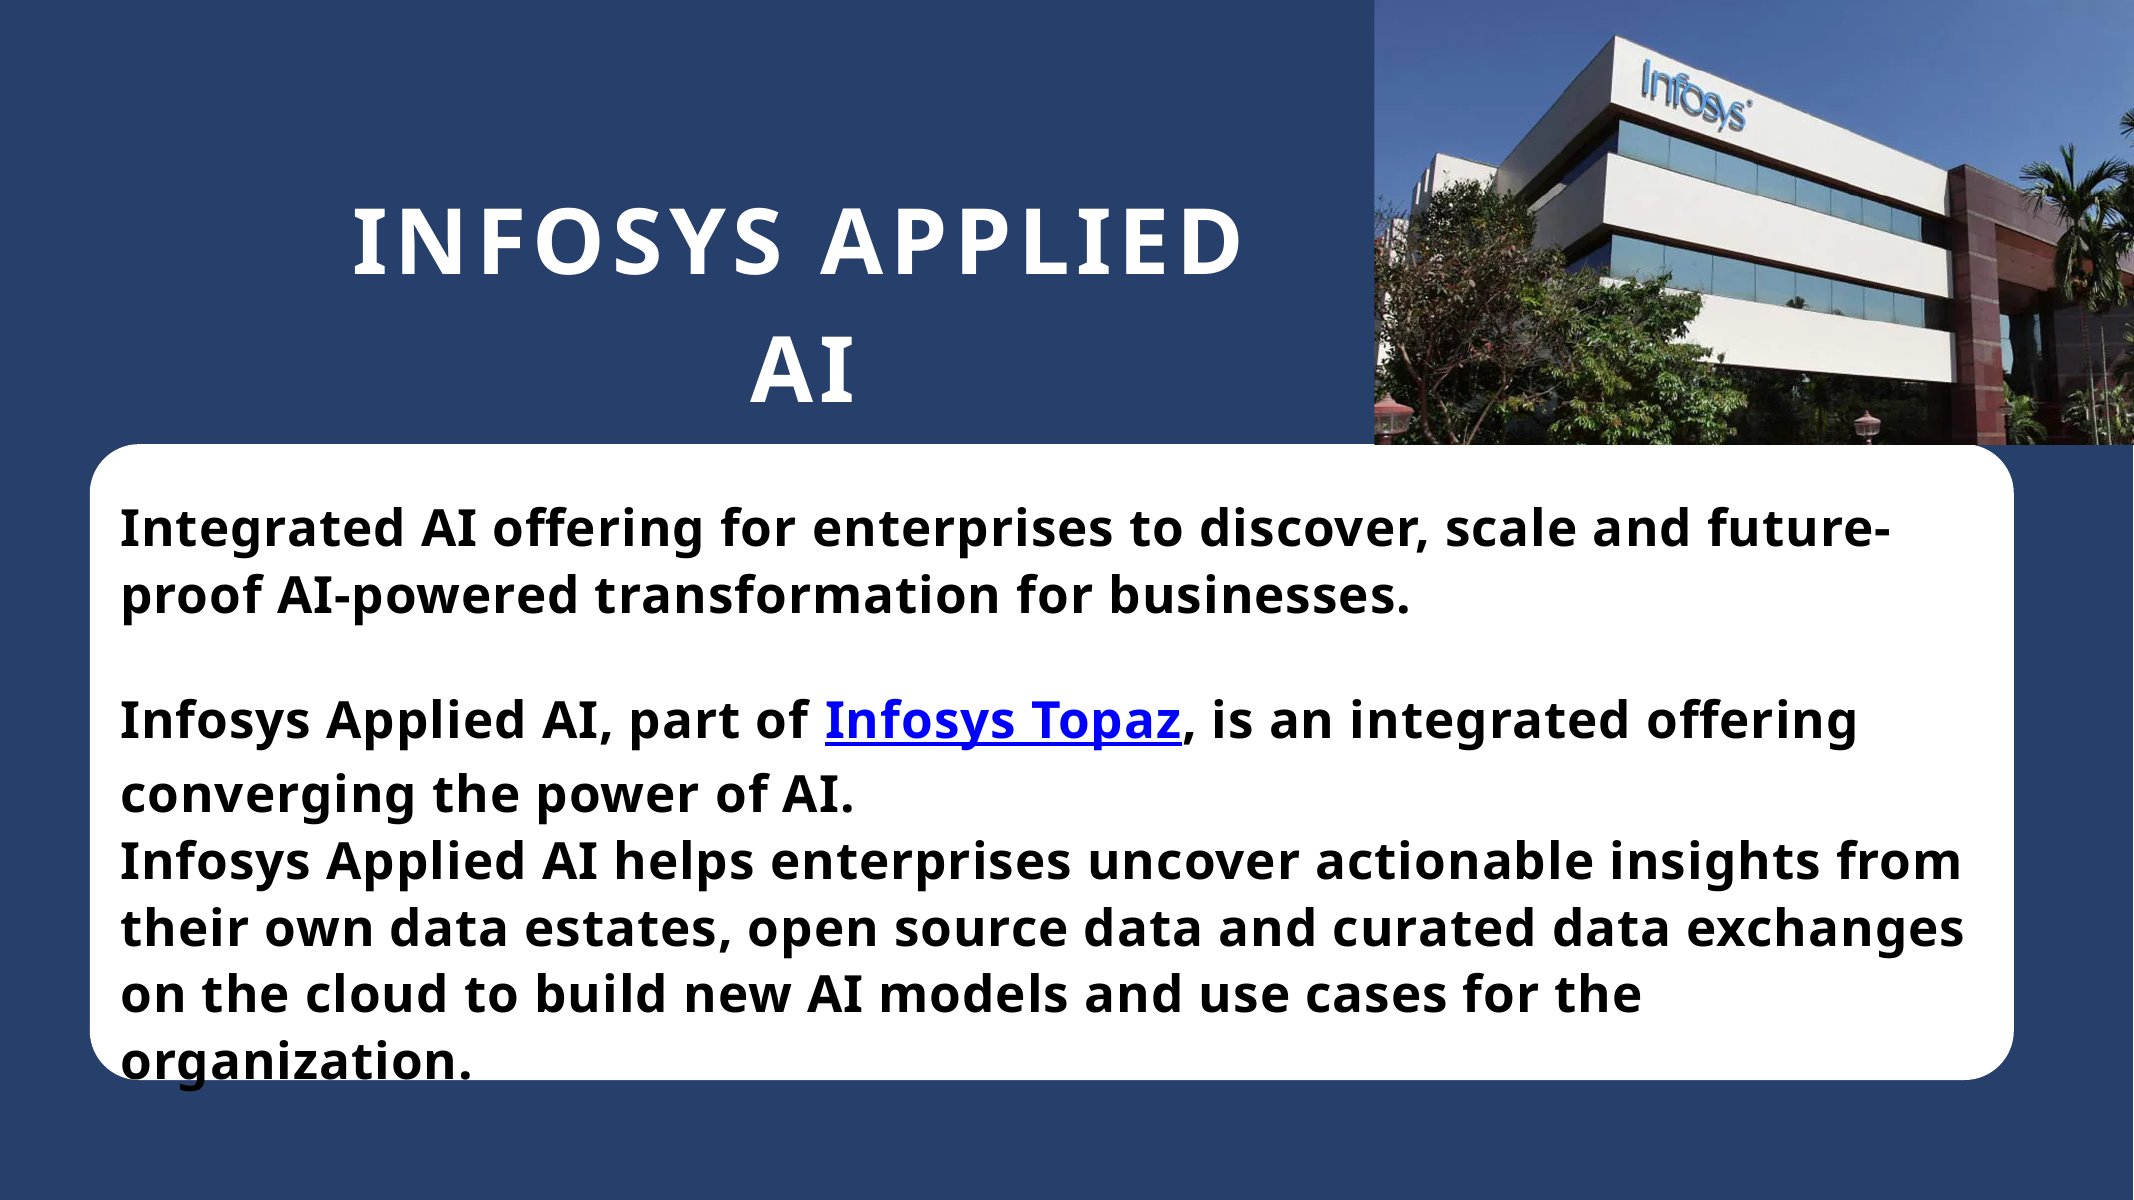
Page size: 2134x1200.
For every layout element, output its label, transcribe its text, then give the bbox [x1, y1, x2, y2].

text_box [89, 443, 2014, 1081]
text_box INFOSYS APPLIED AI [304, 164, 1301, 421]
text_box [1374, 0, 2134, 445]
